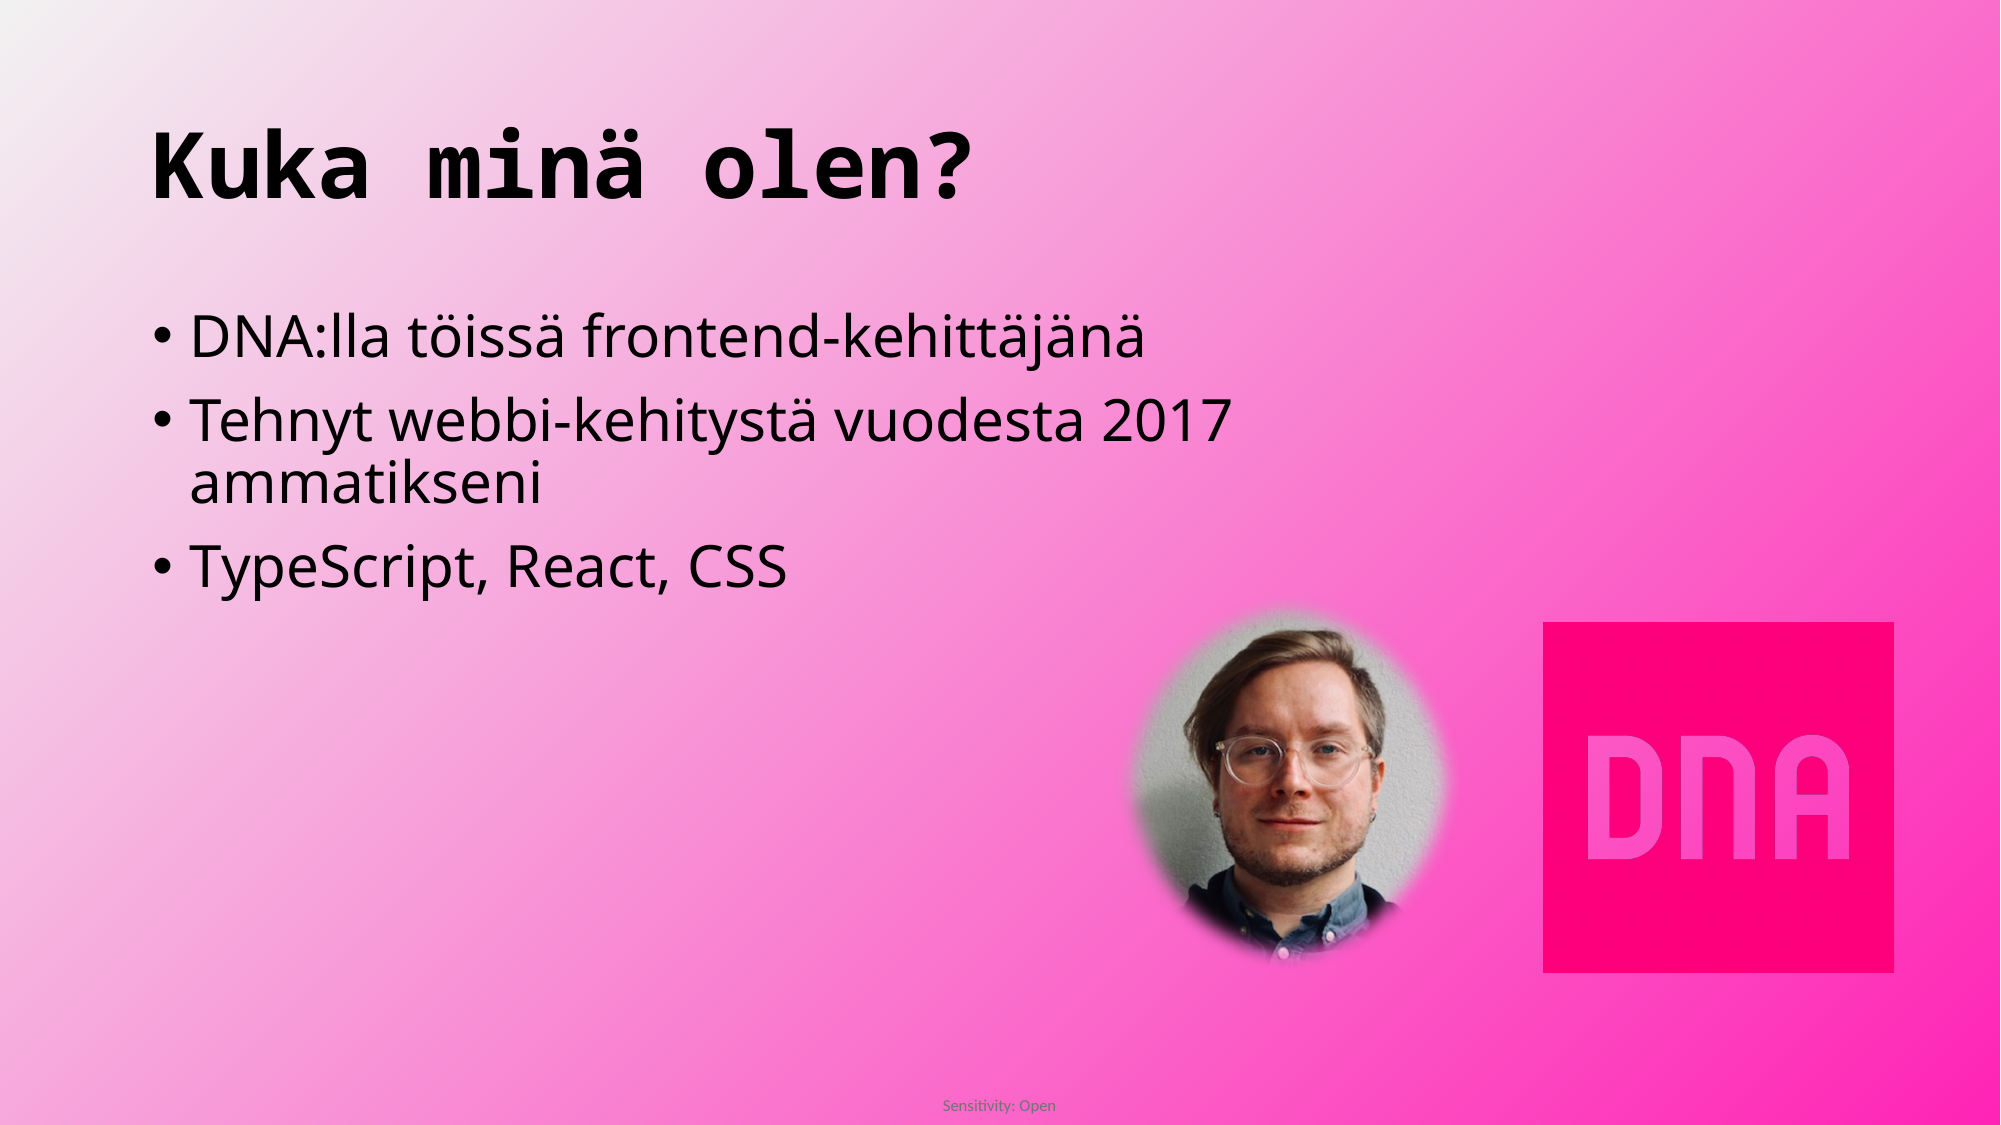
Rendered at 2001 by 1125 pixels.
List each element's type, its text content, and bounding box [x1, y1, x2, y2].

title Kuka minä olen? [137, 59, 1863, 278]
picture [1543, 622, 1894, 973]
list DNA:lla töissä frontend-kehittäjänä Tehnyt webbi-kehitystä vuodesta 2017 ammatikseni TypeScript, React, CSS [137, 299, 1863, 1014]
picture [1112, 590, 1465, 973]
